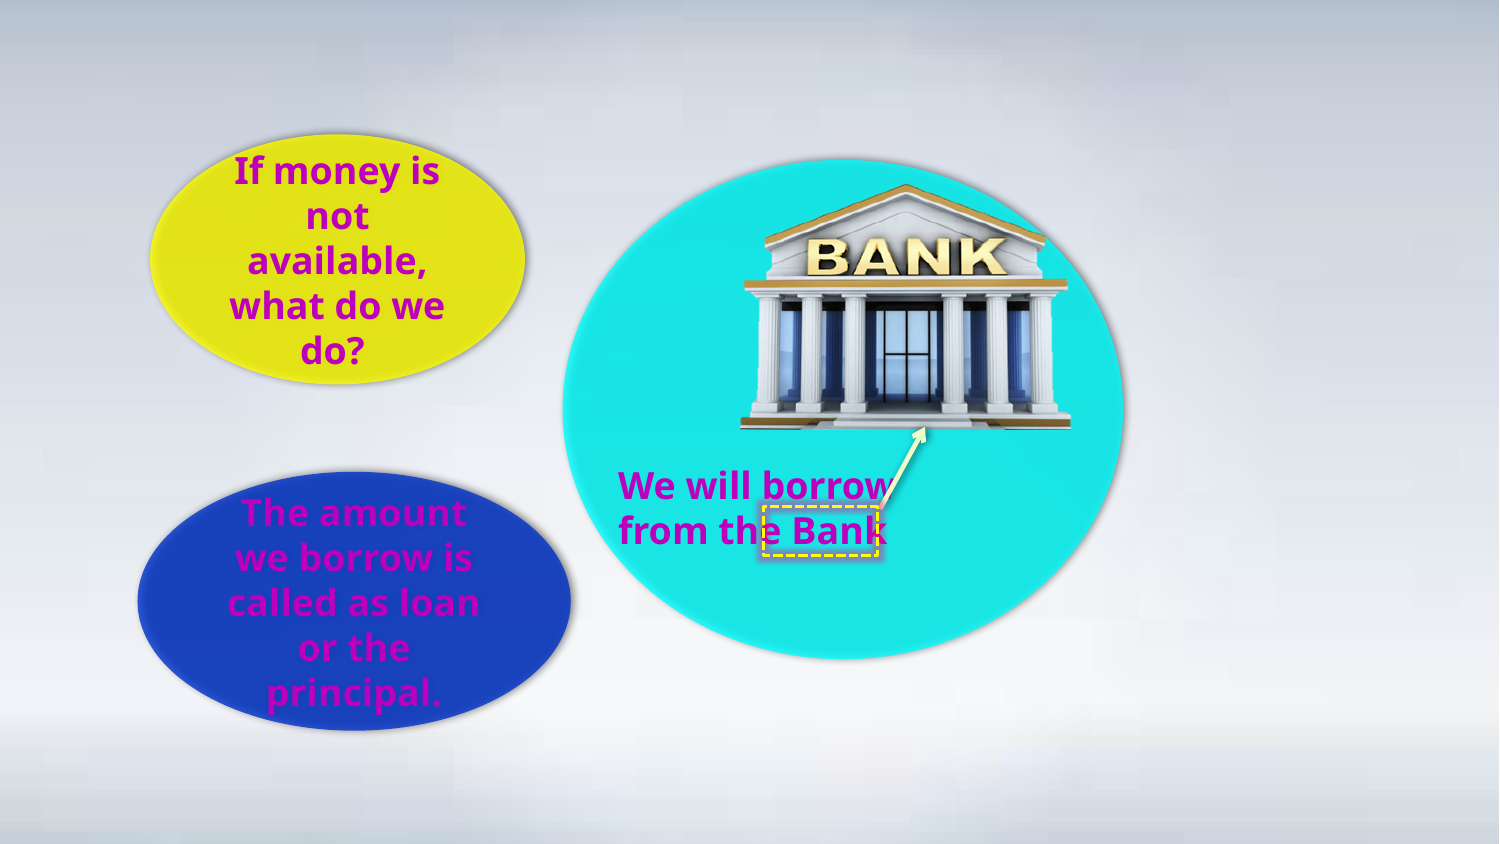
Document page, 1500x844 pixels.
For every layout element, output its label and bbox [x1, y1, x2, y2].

picture [0, 0, 1499, 844]
text_box [879, 426, 926, 510]
